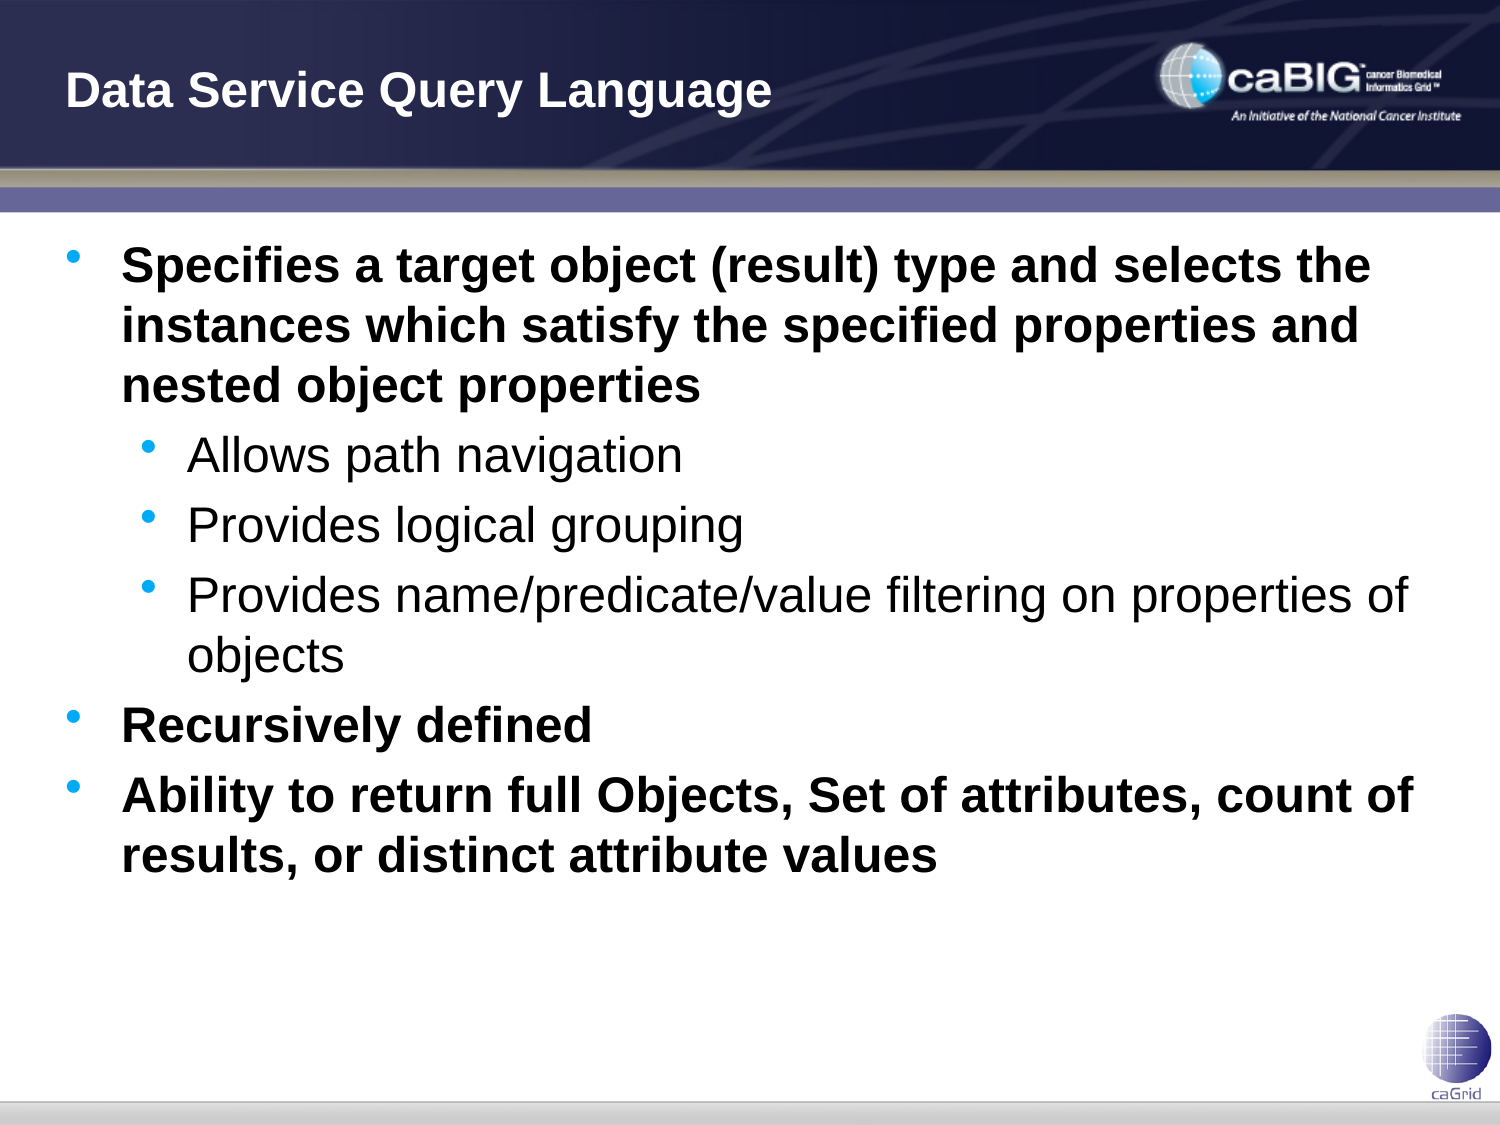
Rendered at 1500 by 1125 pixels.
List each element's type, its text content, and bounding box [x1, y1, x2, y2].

list Specifies a target object (result) type and selects the instances which satisfy the specified properties and nested object properties Allows path navigation Provides logical grouping Provides name/predicate/value filtering on properties of objects Recursively defined Ability to return full Objects, Set of attributes, count of results, or distinct attribute values [49, 224, 1438, 1038]
picture [0, 213, 1500, 1125]
title Data Service Query Language [49, 0, 1176, 176]
picture [0, 0, 1500, 187]
